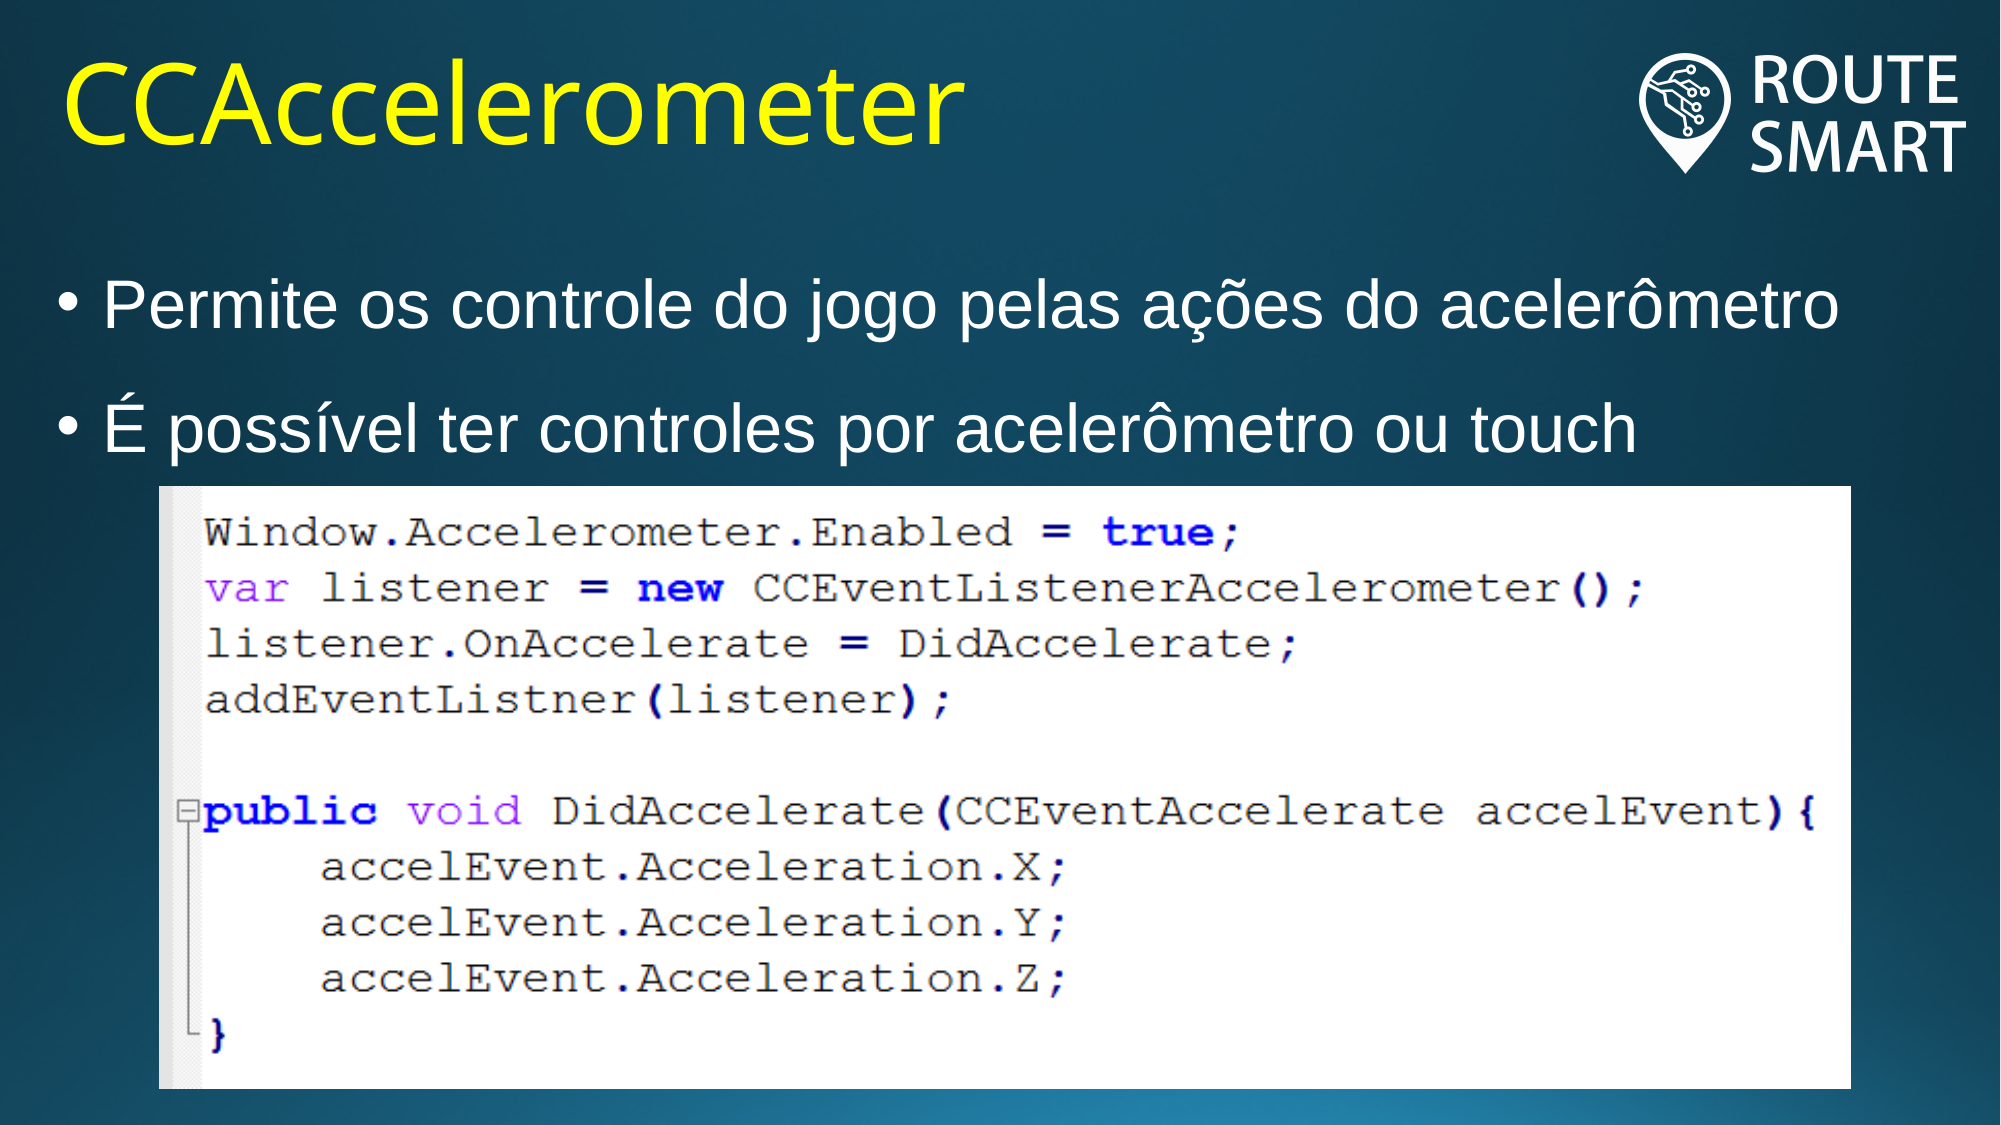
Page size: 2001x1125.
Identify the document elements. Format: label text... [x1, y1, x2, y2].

text_box Permite os controle do jogo pelas ações do acelerômetro É possível ter controles por acelerômetro ou touch [41, 211, 1951, 474]
picture [0, 0, 2001, 1125]
title CCAccelerometer [45, 0, 1771, 211]
